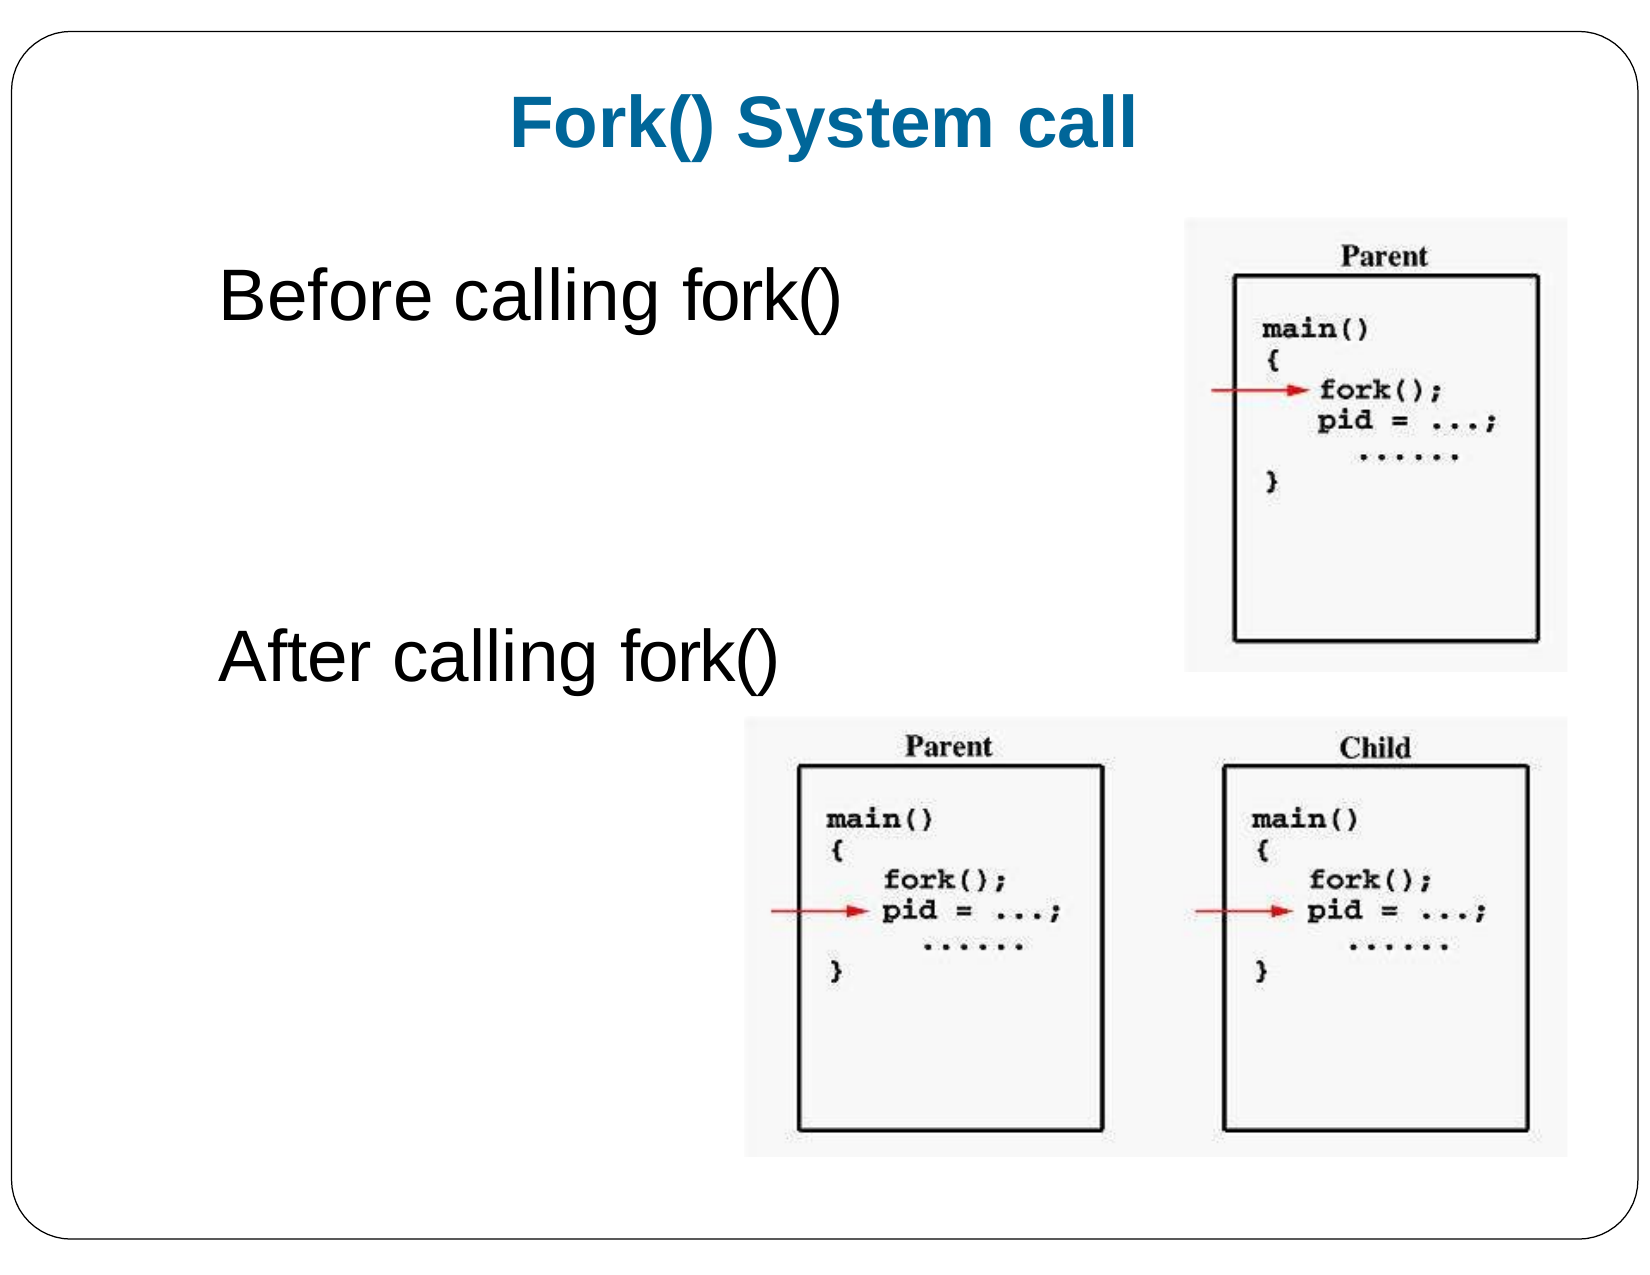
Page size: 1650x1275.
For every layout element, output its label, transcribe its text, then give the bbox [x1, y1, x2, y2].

title Fork() System call [507, 72, 1143, 288]
text_box  After calling fork() [159, 605, 800, 696]
text_box [744, 716, 1568, 1157]
text_box [1184, 217, 1568, 672]
text_box  Before calling fork() [159, 245, 862, 336]
